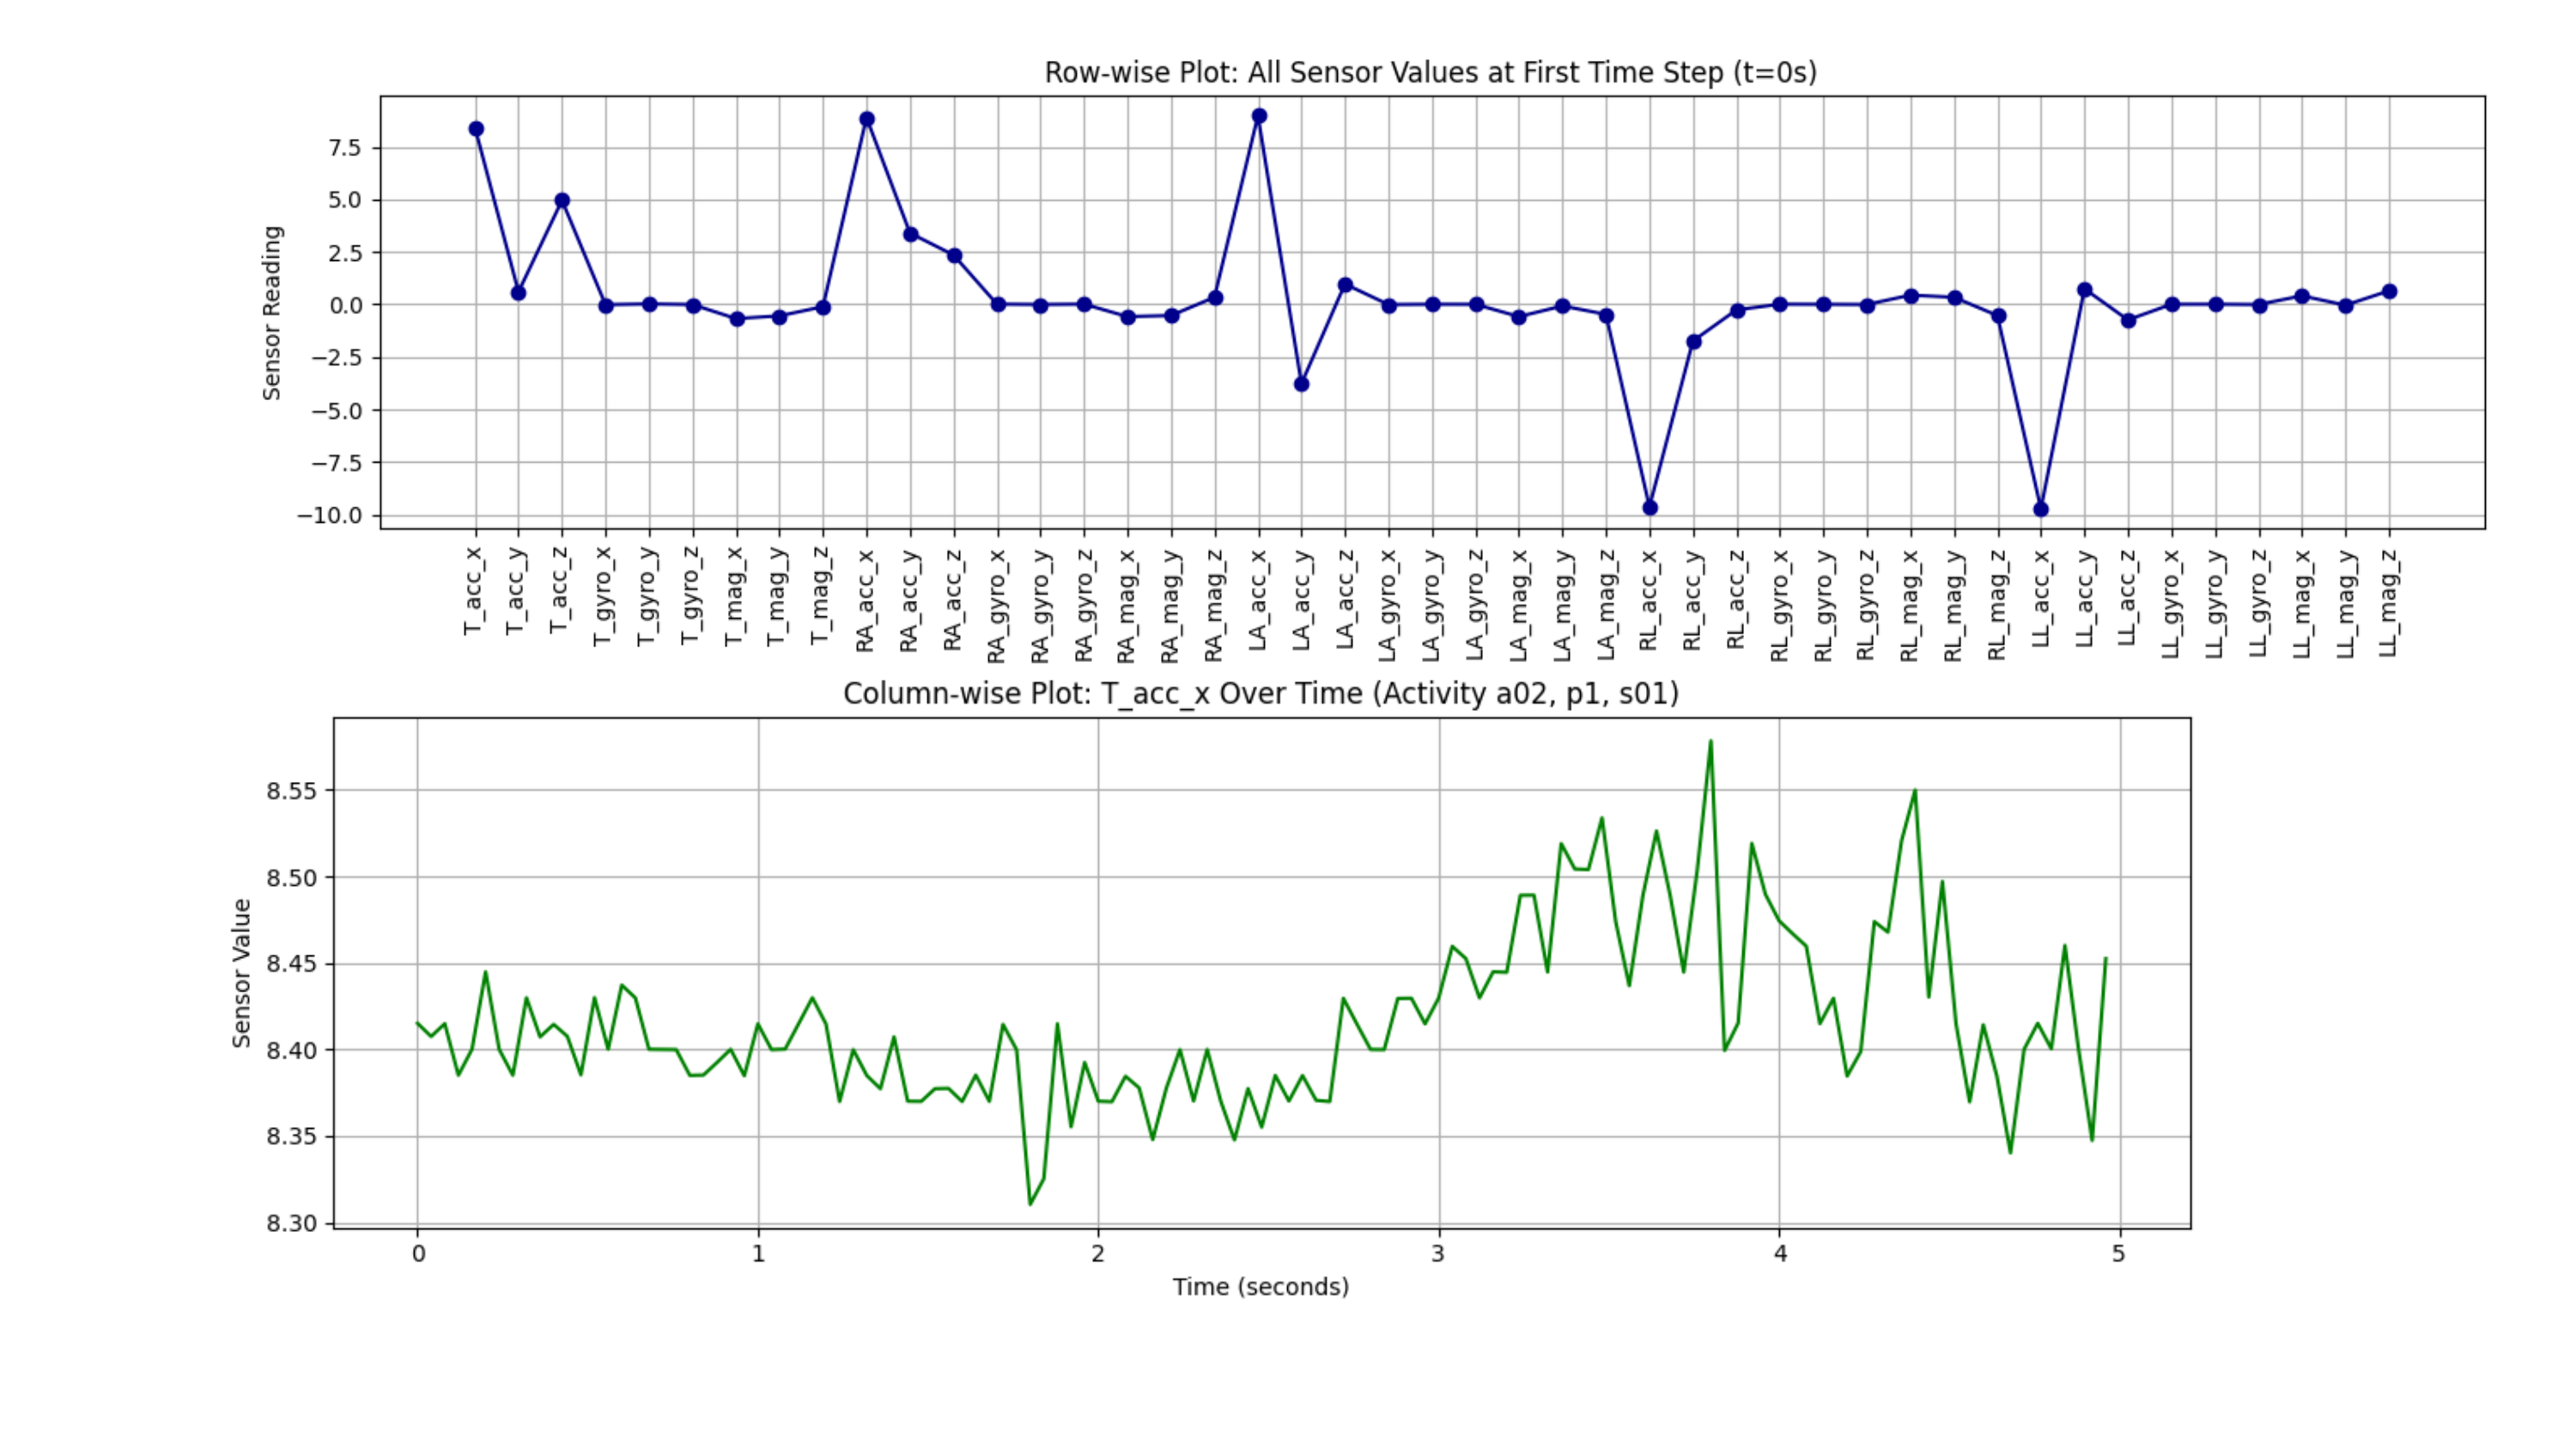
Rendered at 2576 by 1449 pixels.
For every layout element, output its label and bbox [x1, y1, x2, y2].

text_box [216, 677, 2197, 1304]
text_box [247, 44, 2500, 678]
